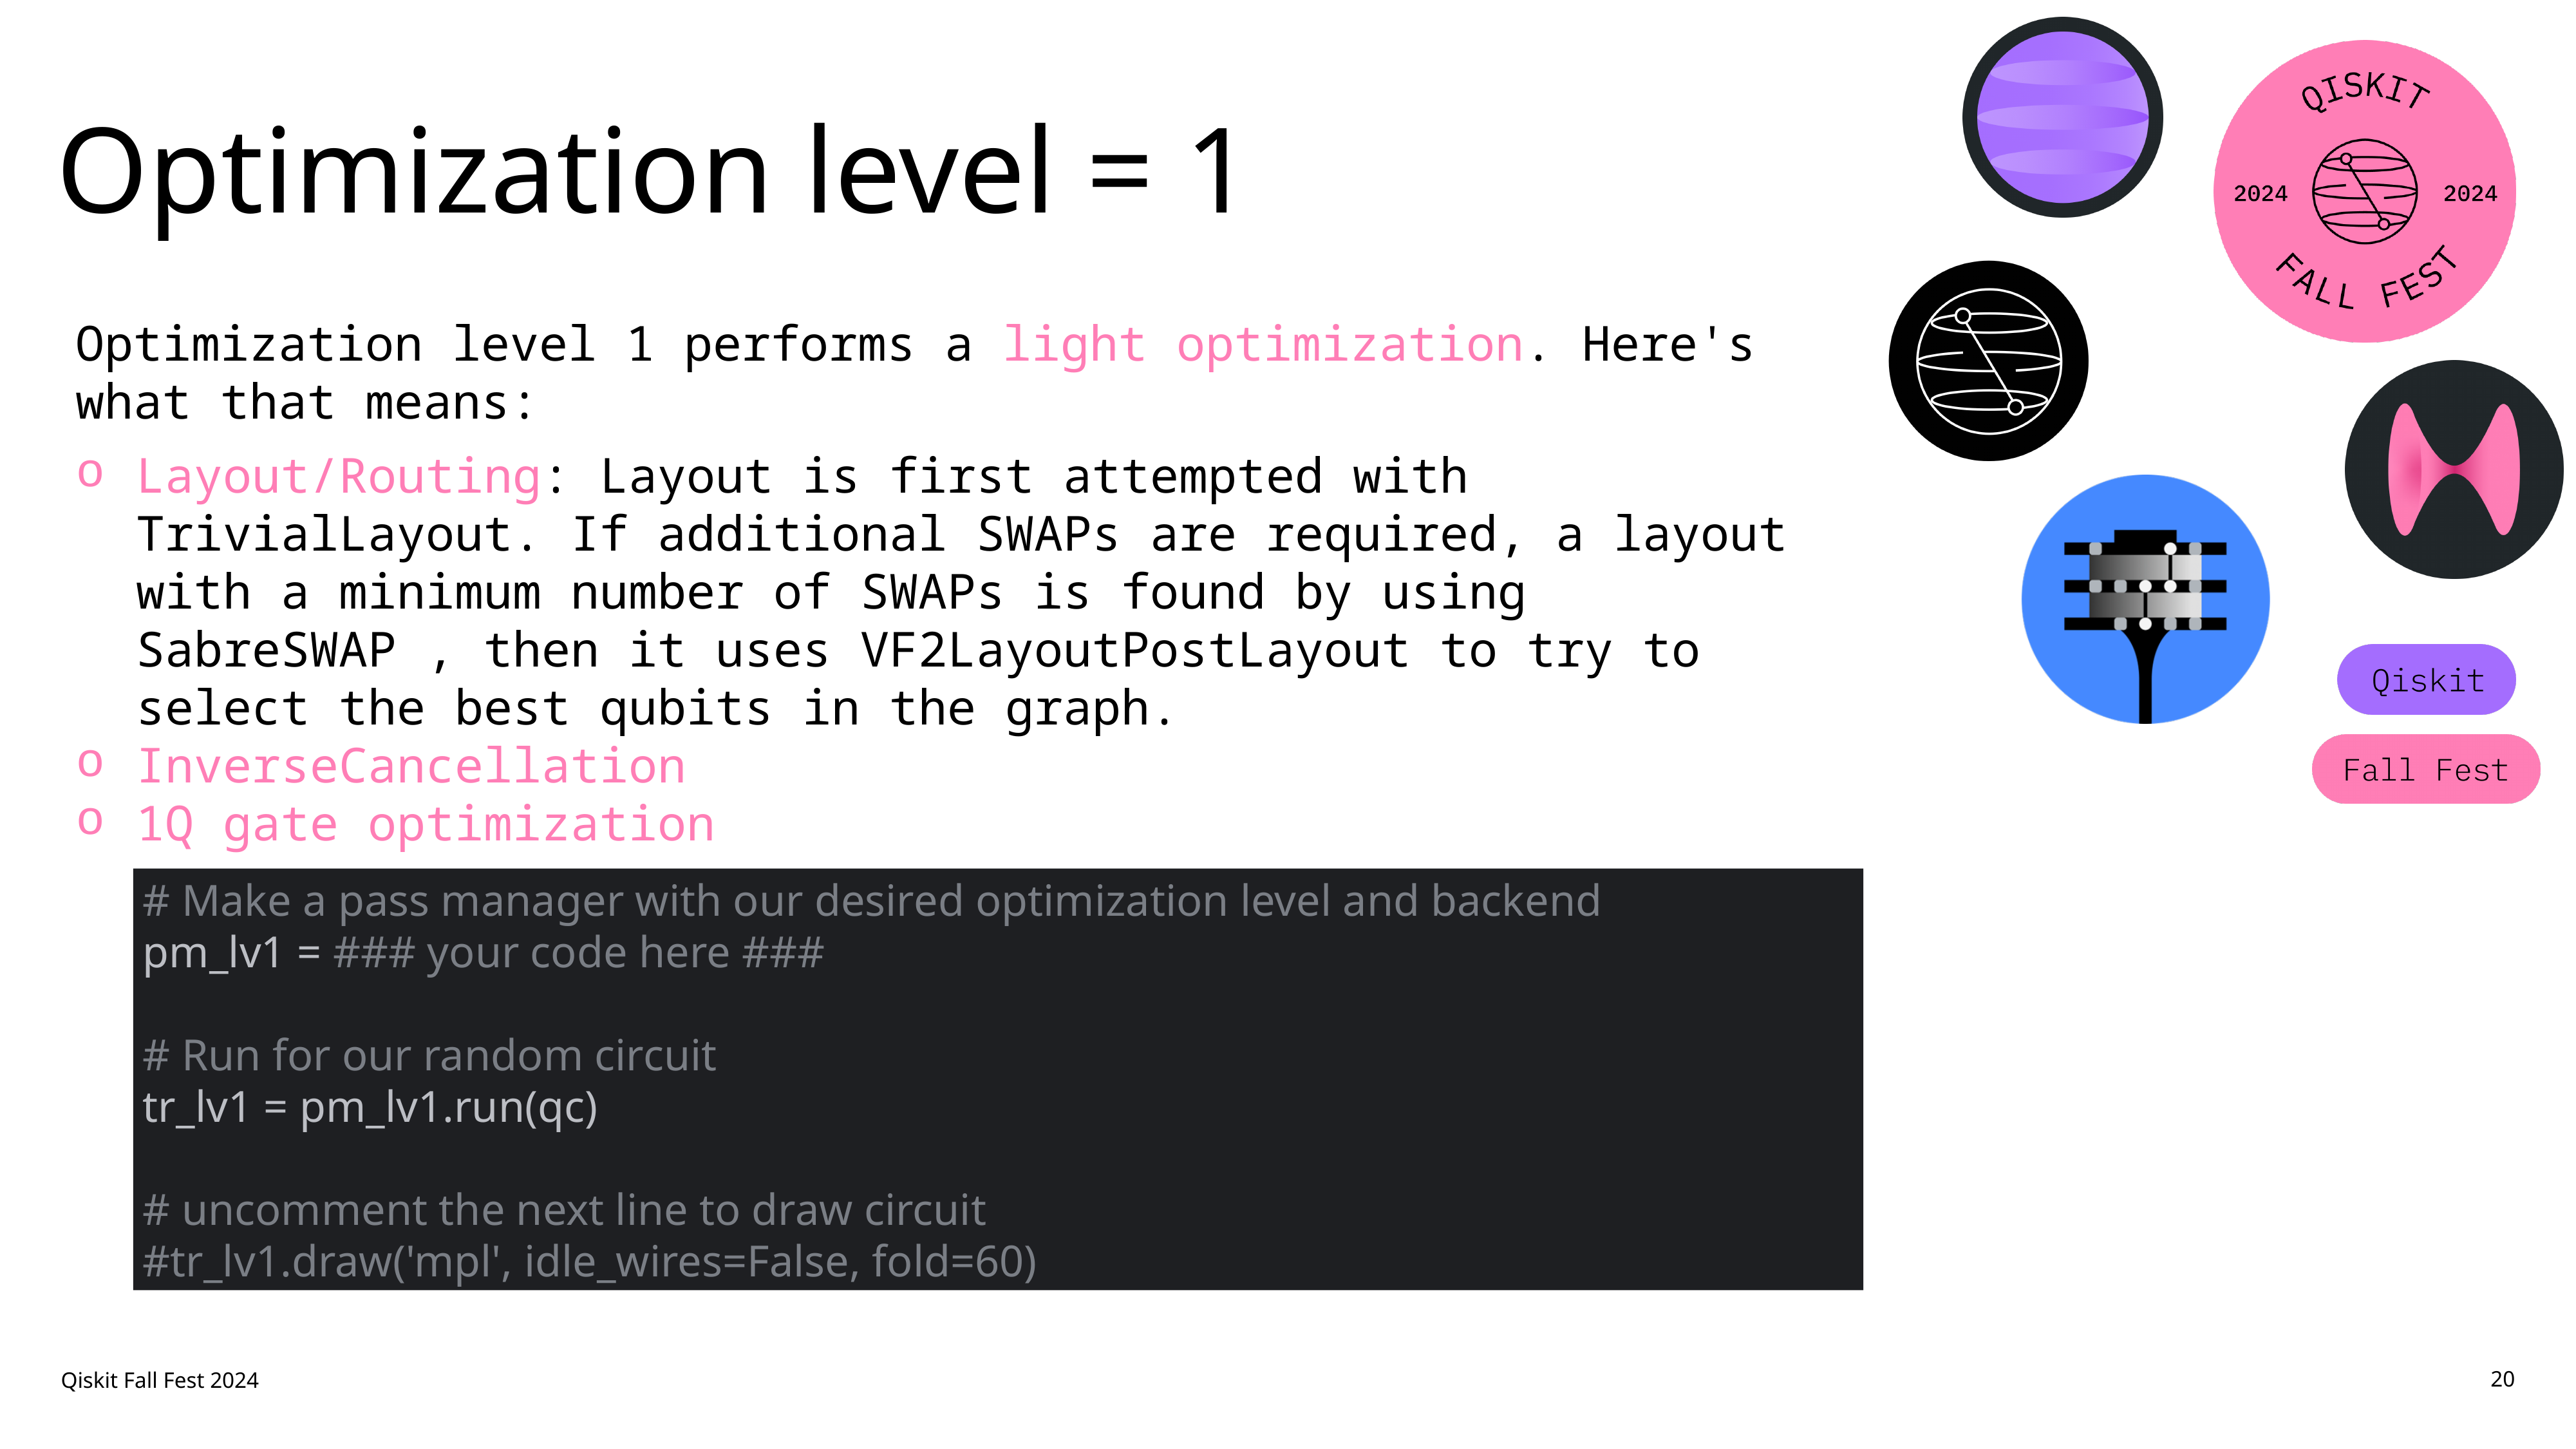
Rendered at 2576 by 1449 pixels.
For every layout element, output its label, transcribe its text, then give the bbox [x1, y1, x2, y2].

picture [2021, 475, 2270, 724]
picture [2213, 40, 2516, 343]
text_box # Make a pass manager with our desired optimization level and backend pm_lv1 = ### your code here ### # Run for our random circuit tr_lv1 = pm_lv1.run(qc) # uncomment the next line to draw circuit #tr_lv1.draw('mpl', idle_wires=False, fold=60) [133, 868, 1864, 1291]
title Optimization level = 1 [56, 110, 1868, 289]
picture [1962, 17, 2163, 218]
text_box Optimization level 1 performs a light optimization. Here's what that means: Layout/Routing: Layout is first attempted with TrivialLayout. If additional SWAPs are required, a layout with a minimum number of SWAPs is found by using SabreSWAP , then it uses VF2LayoutPostLayout to try to select the best qubits in the graph. InverseCancellation 1Q gate optimization [75, 312, 1864, 1208]
picture [1888, 260, 2089, 461]
slide_number 20 [2486, 1366, 2515, 1394]
footer Qiskit Fall Fest 2024 [61, 1352, 585, 1393]
picture [2344, 360, 2564, 580]
picture [2312, 734, 2541, 804]
picture [2336, 644, 2516, 715]
